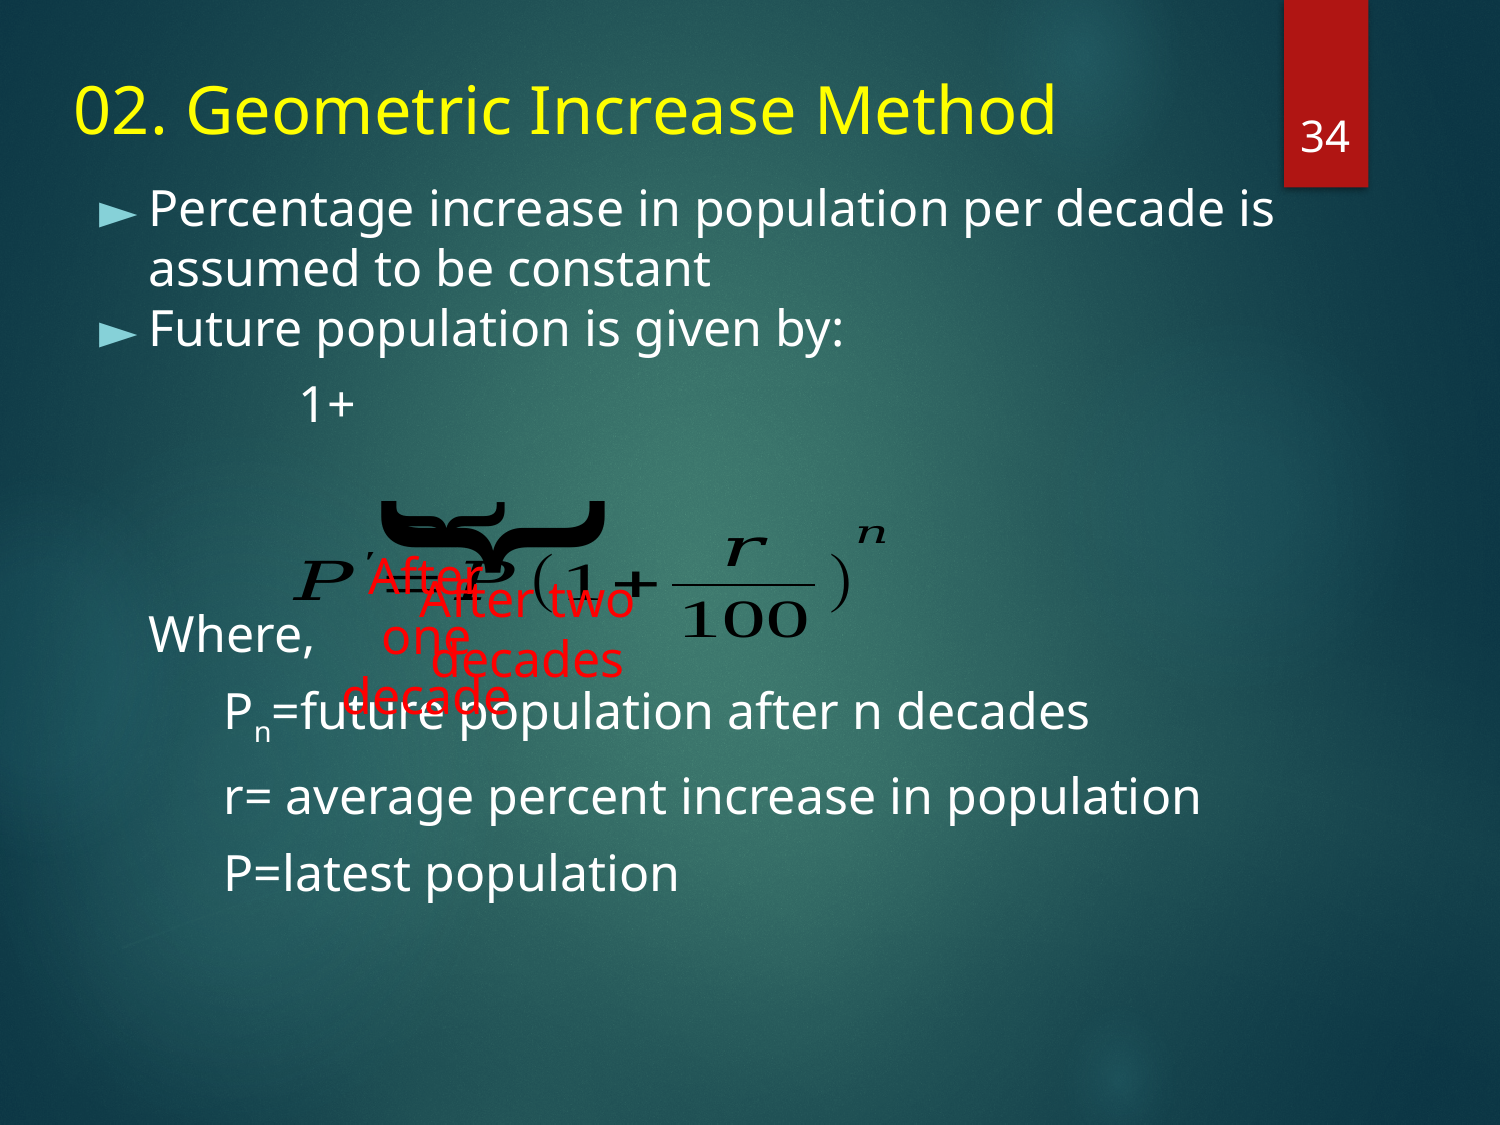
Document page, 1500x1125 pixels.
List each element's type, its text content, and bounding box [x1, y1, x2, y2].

text_box After two decades [373, 560, 683, 696]
text_box After one decade [305, 537, 548, 733]
title 02. Geometric Increase Method [62, 62, 1220, 179]
text_box } [376, 482, 679, 560]
picture [0, 0, 1500, 1125]
slide_number 33 [1273, 48, 1377, 175]
